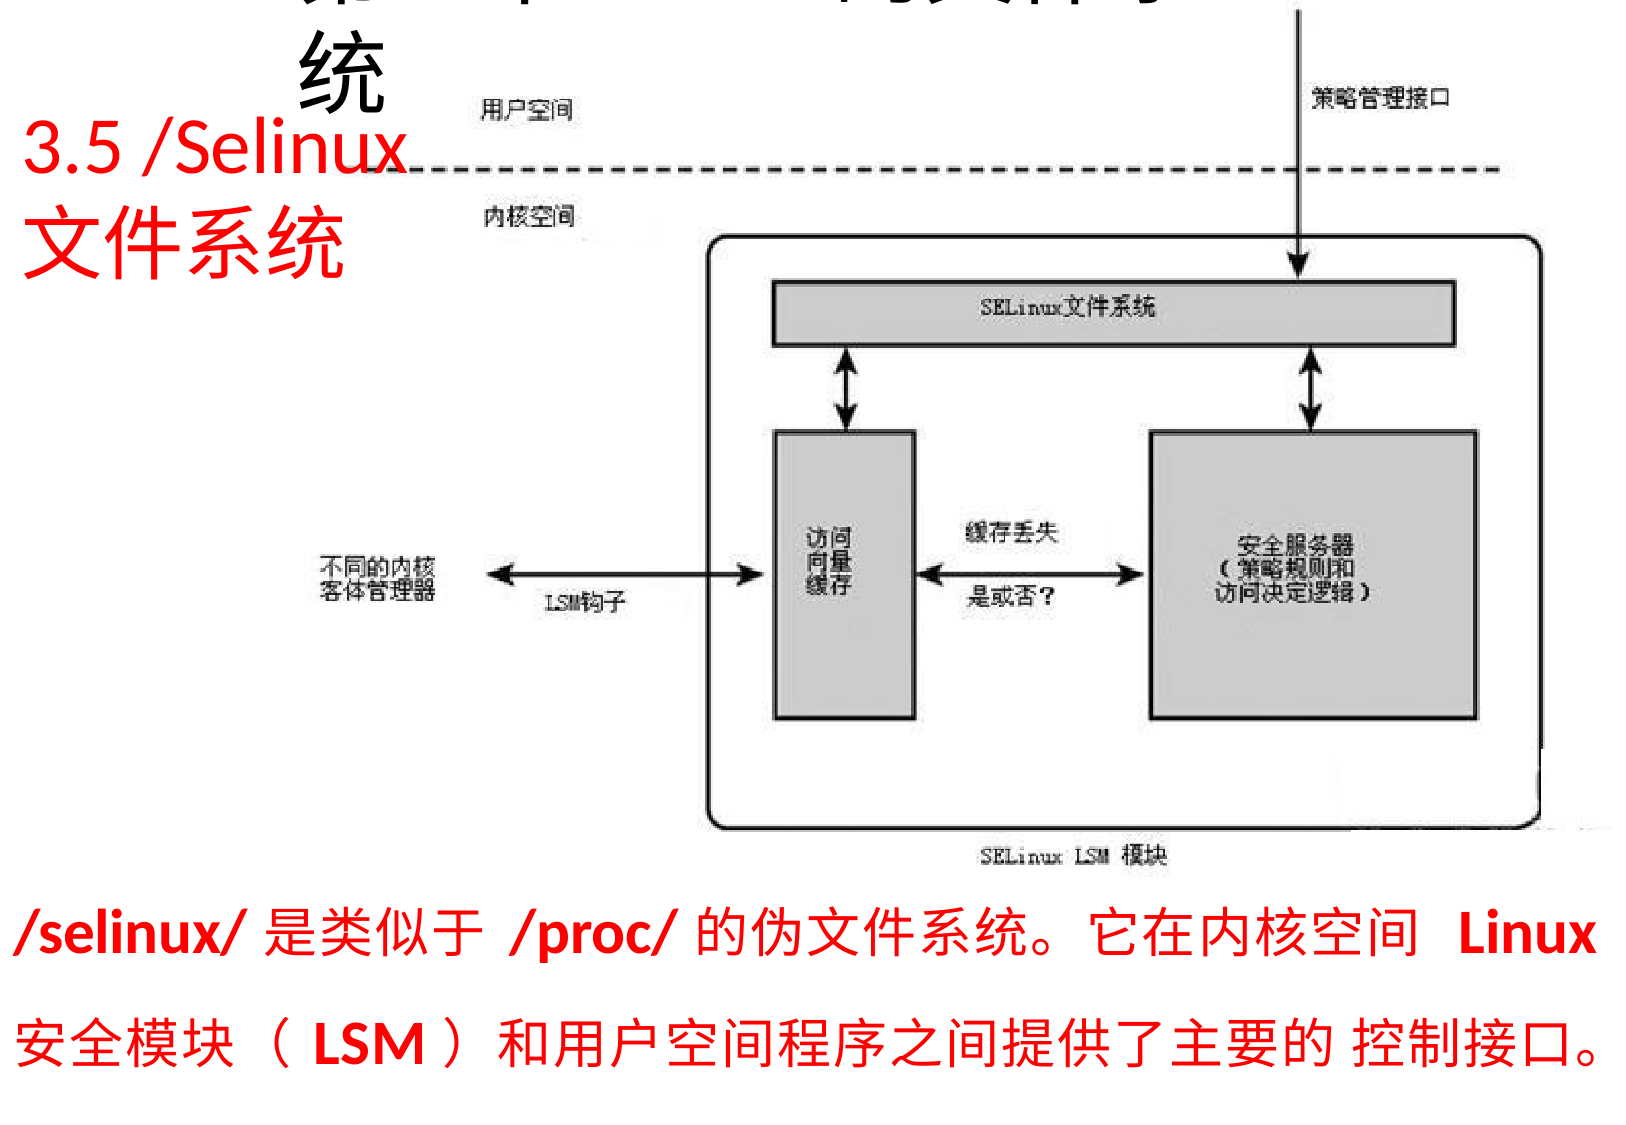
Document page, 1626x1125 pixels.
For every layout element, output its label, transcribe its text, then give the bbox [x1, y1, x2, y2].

text_box /selinux/是类似于/proc/的伪文件系统。它在内核空间 Linux安全模块（LSM）和用户空间程序之间提供了主要的 控制接口。这个文件系统通常挂载在/selinux/，许多 SELinux实用程序和API使用SELinux文件系统访问LSM模块。 [10, 857, 1625, 1125]
picture [287, 0, 1621, 877]
text_box 3.5 /Selinux 文件系统 [19, 90, 287, 290]
